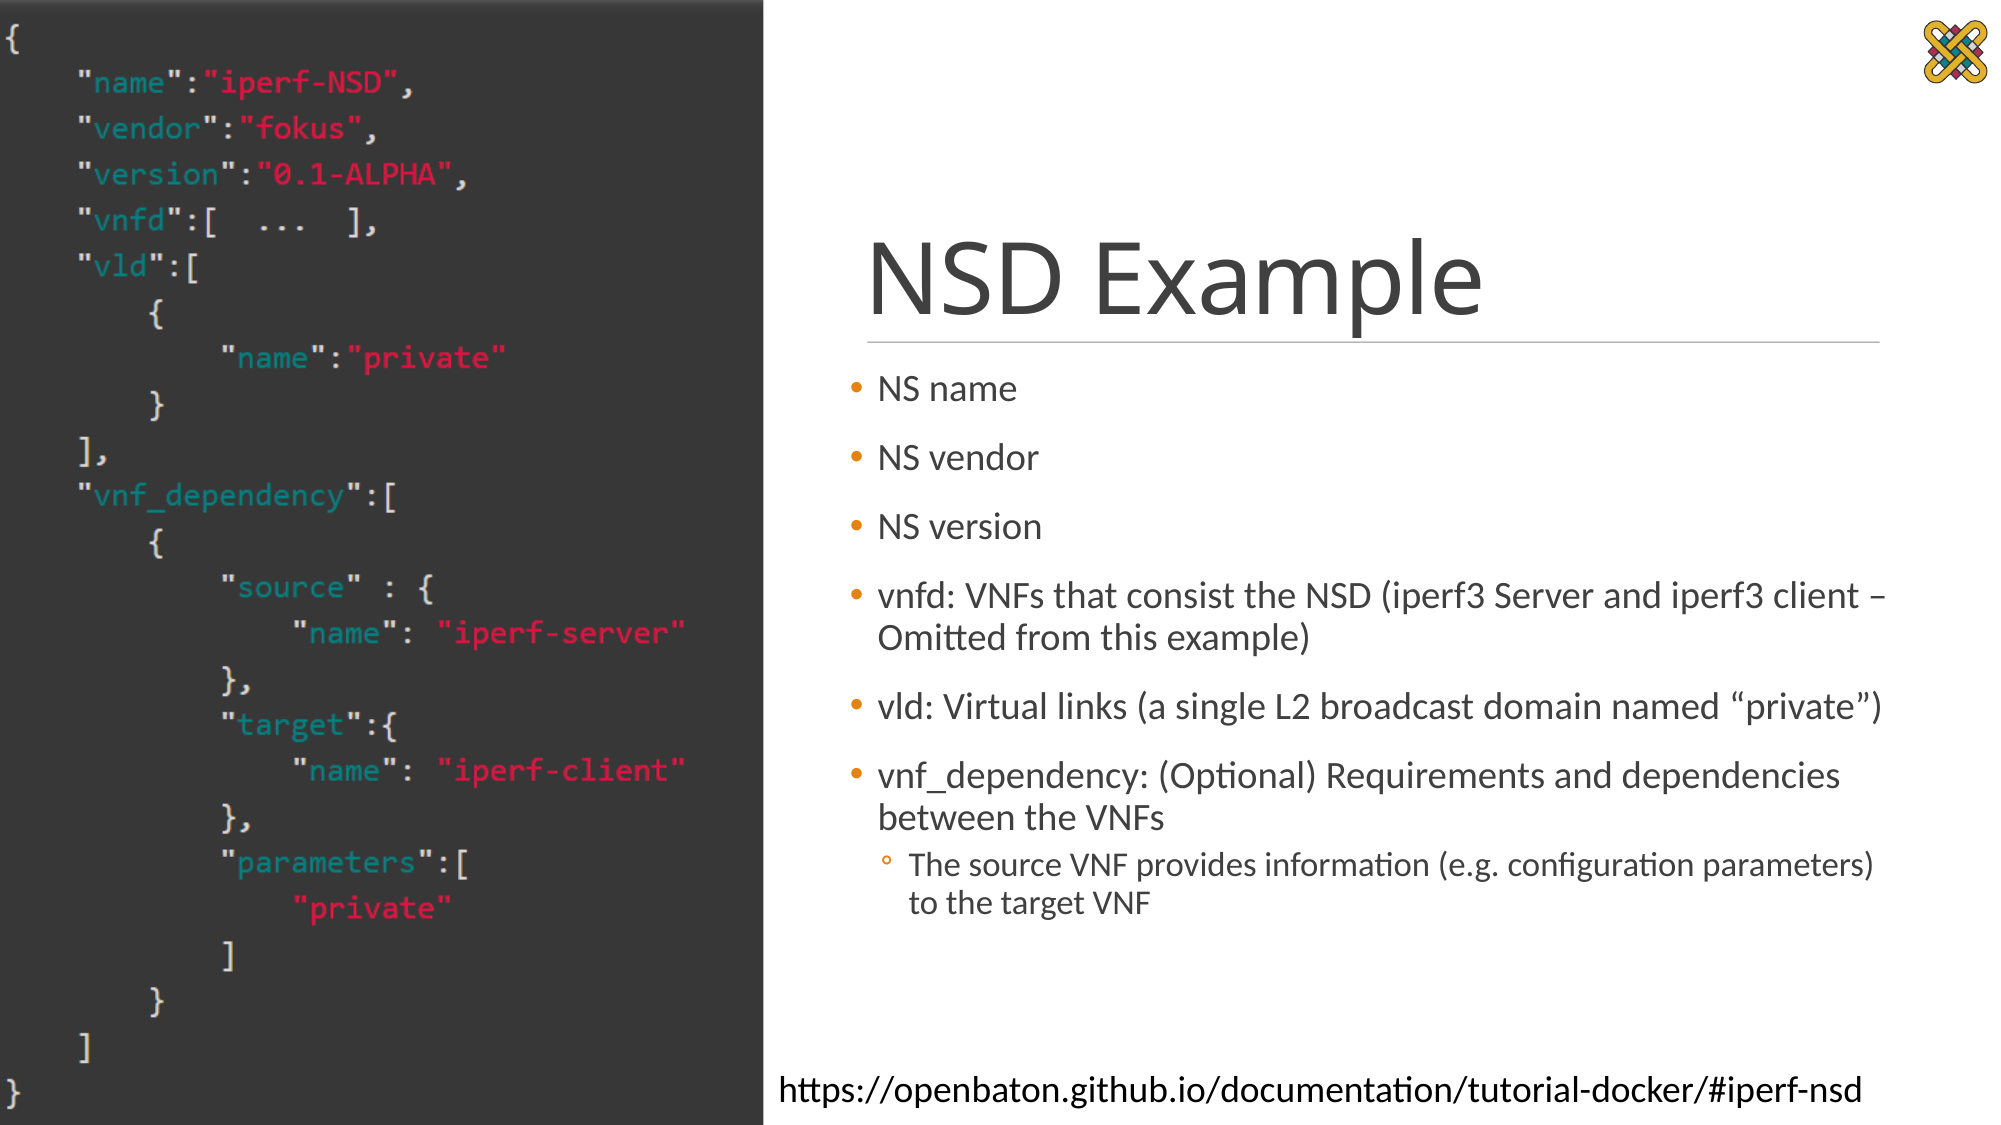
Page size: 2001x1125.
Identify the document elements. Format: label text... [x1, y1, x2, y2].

text_box https://openbaton.github.io/documentation/tutorial-docker/#iperf-nsd [772, 1057, 1956, 1118]
text_box [772, 1040, 2000, 1125]
picture [1921, 16, 1990, 87]
picture [0, 0, 764, 1125]
text_box [771, 0, 2000, 1040]
title NSD Example [849, 104, 1895, 343]
list NS name NS vendor NS version vnfd: VNFs that consist the NSD (iperf3 Server and iperf3 client – Omitted from this example) vld: Virtual links (a single L2 broadcast domain named “private”) vnf_dependency: (Optional) Requirements and dependencies between the VNFs The source VNF provides information (e.g. configuration parameters) to the target VNF [849, 360, 1895, 963]
